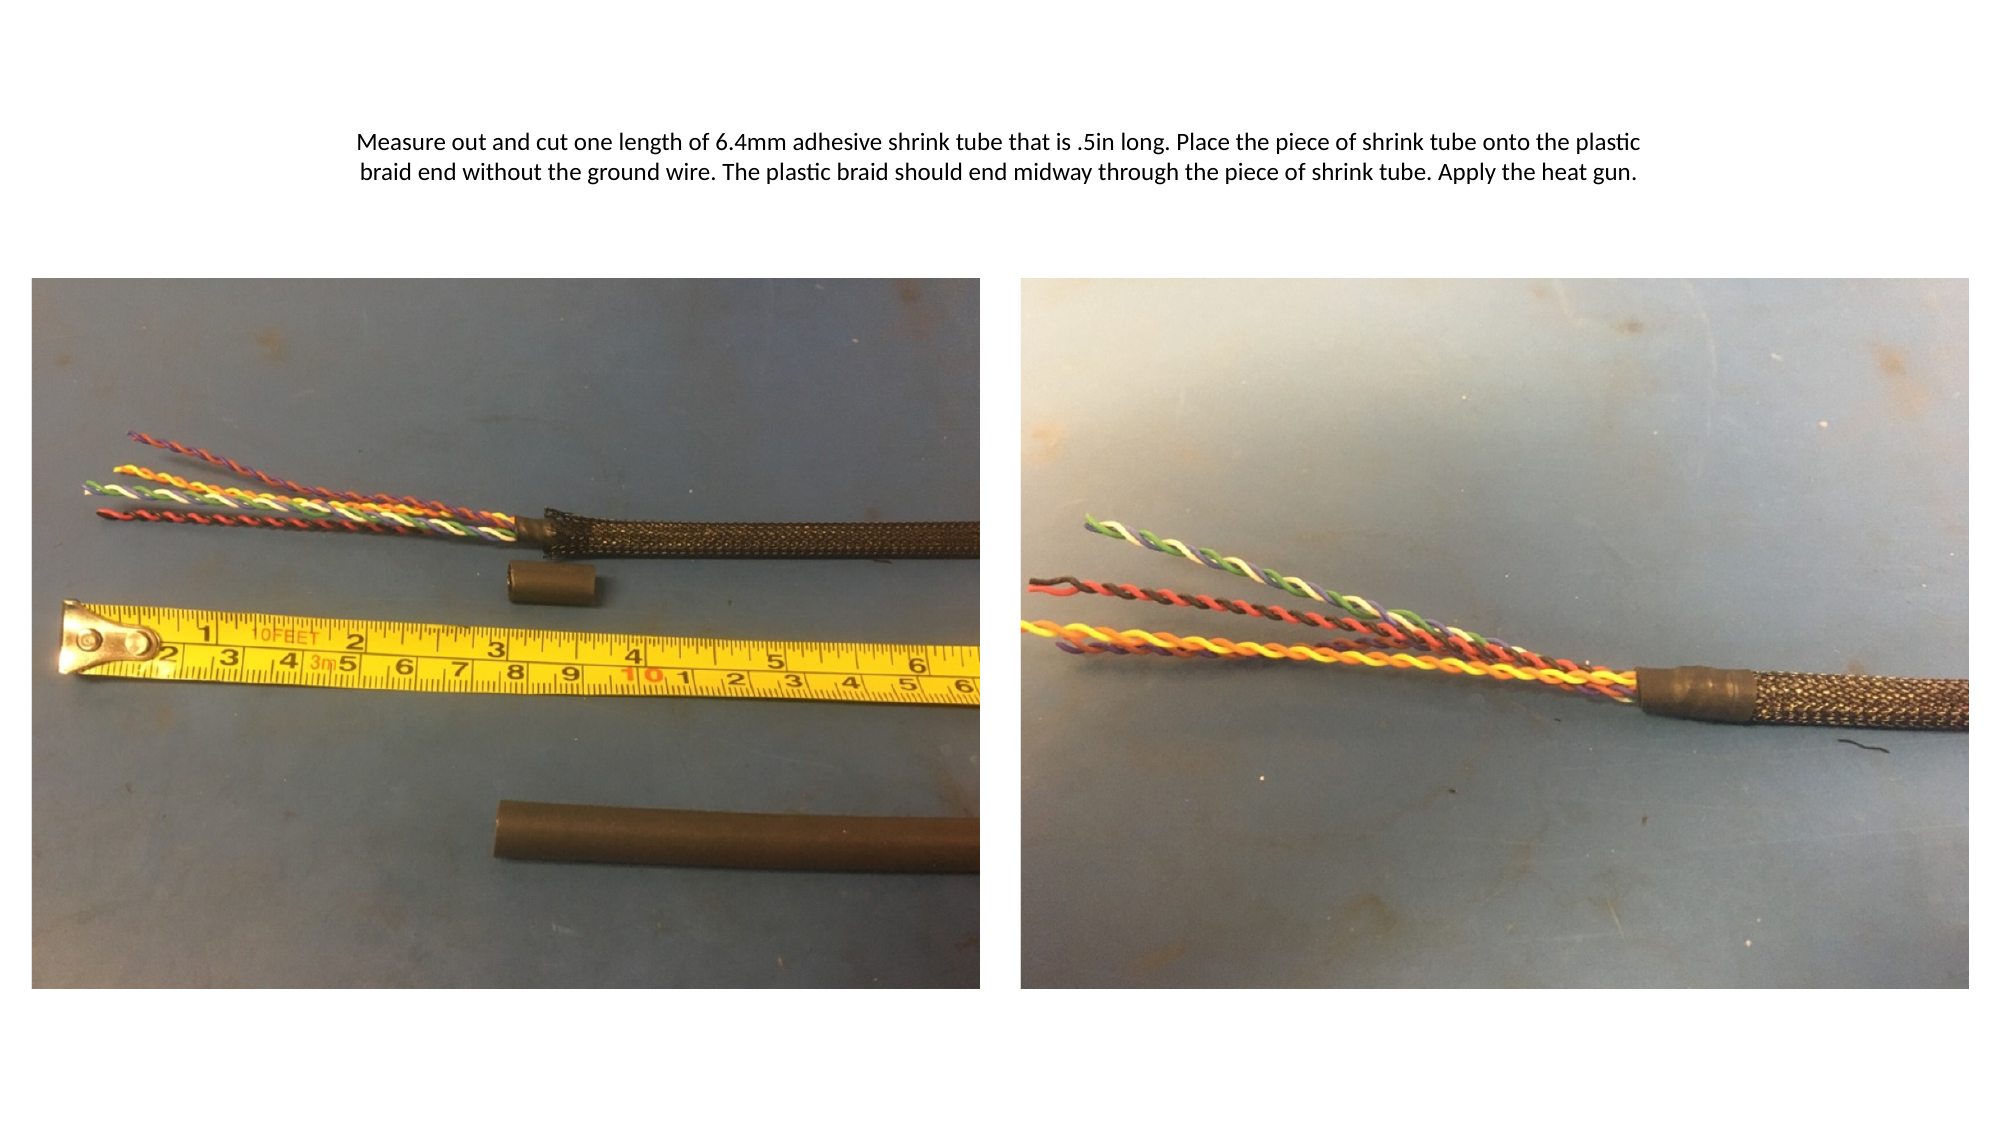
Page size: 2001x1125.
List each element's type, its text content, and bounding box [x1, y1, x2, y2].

text_box Measure out and cut one length of 6.4mm adhesive shrink tube that is .5in long. Place the piece of shrink tube onto the plastic braid end without the ground wire. The plastic braid should end midway through the piece of shrink tube. Apply the heat gun. [324, 117, 1676, 193]
picture [1022, 159, 1968, 1107]
picture [33, 159, 979, 1107]
